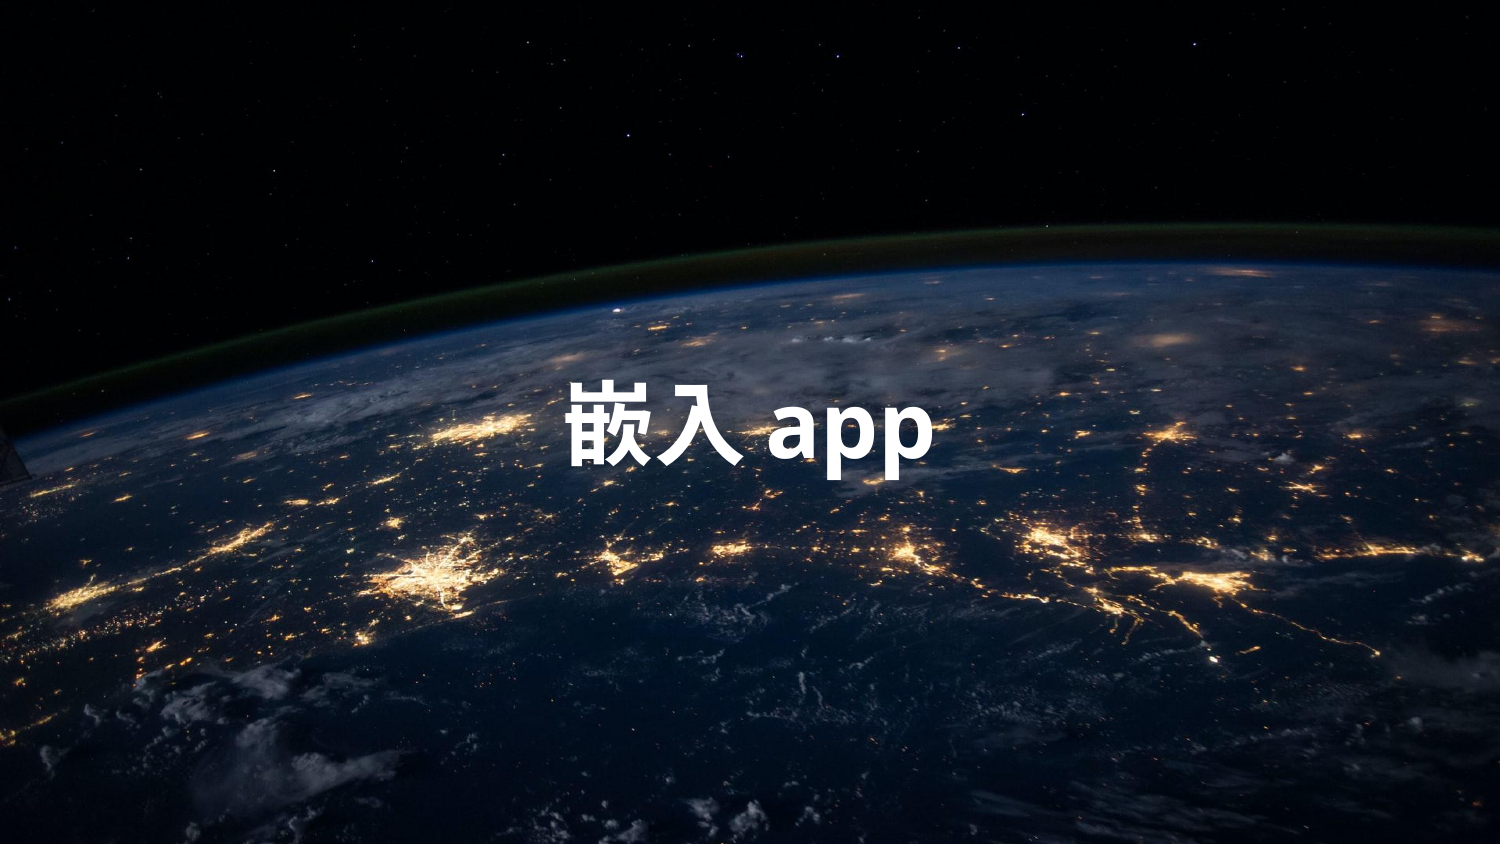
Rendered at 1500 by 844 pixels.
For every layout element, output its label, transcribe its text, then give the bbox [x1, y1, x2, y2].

picture [0, 0, 1500, 844]
text_box 嵌入app [51, 351, 1449, 493]
